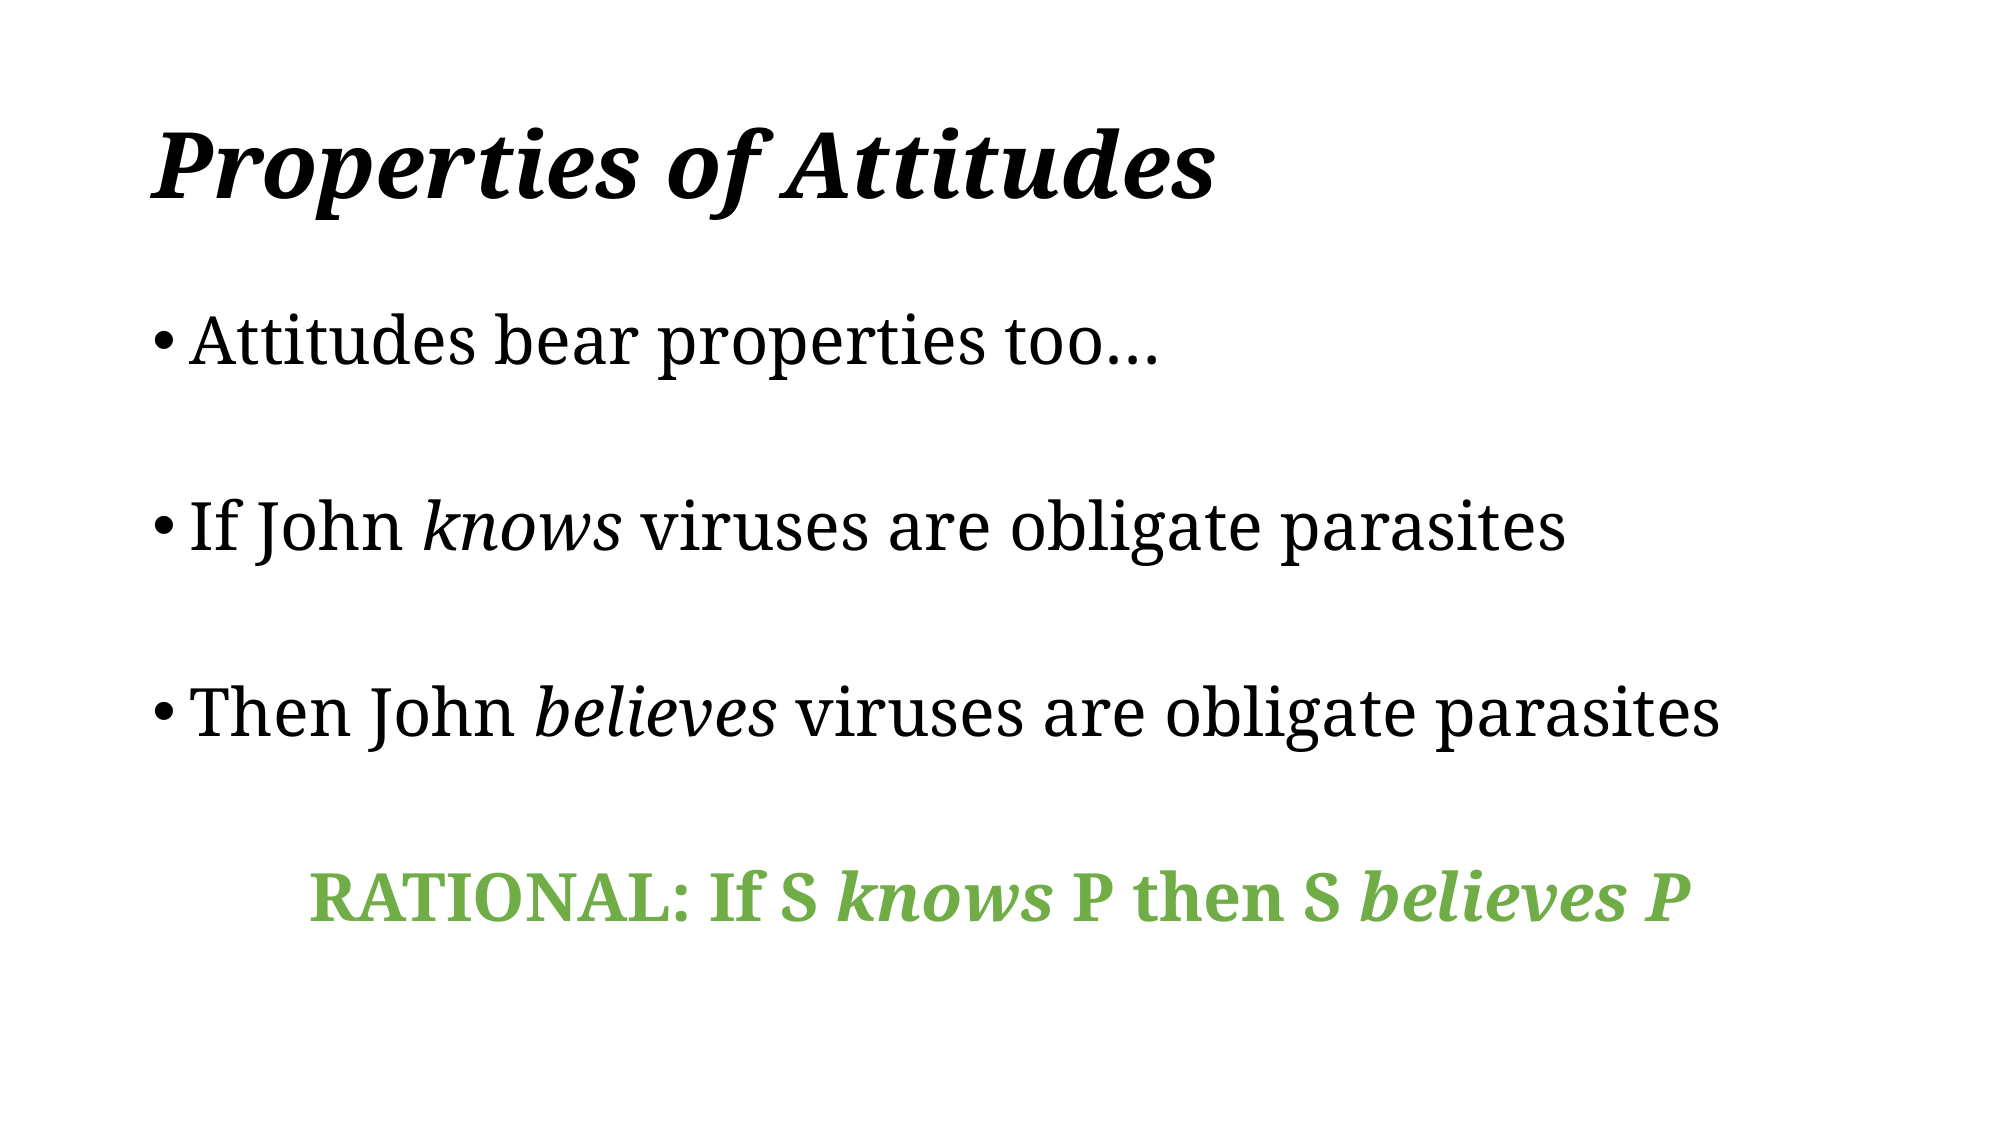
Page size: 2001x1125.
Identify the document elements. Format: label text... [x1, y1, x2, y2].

list Attitudes bear properties too… If John knows viruses are obligate parasites Then John believes viruses are obligate parasites RATIONAL: If S knows P then S believes P [137, 299, 1863, 1014]
title Properties of Attitudes [137, 59, 1863, 278]
